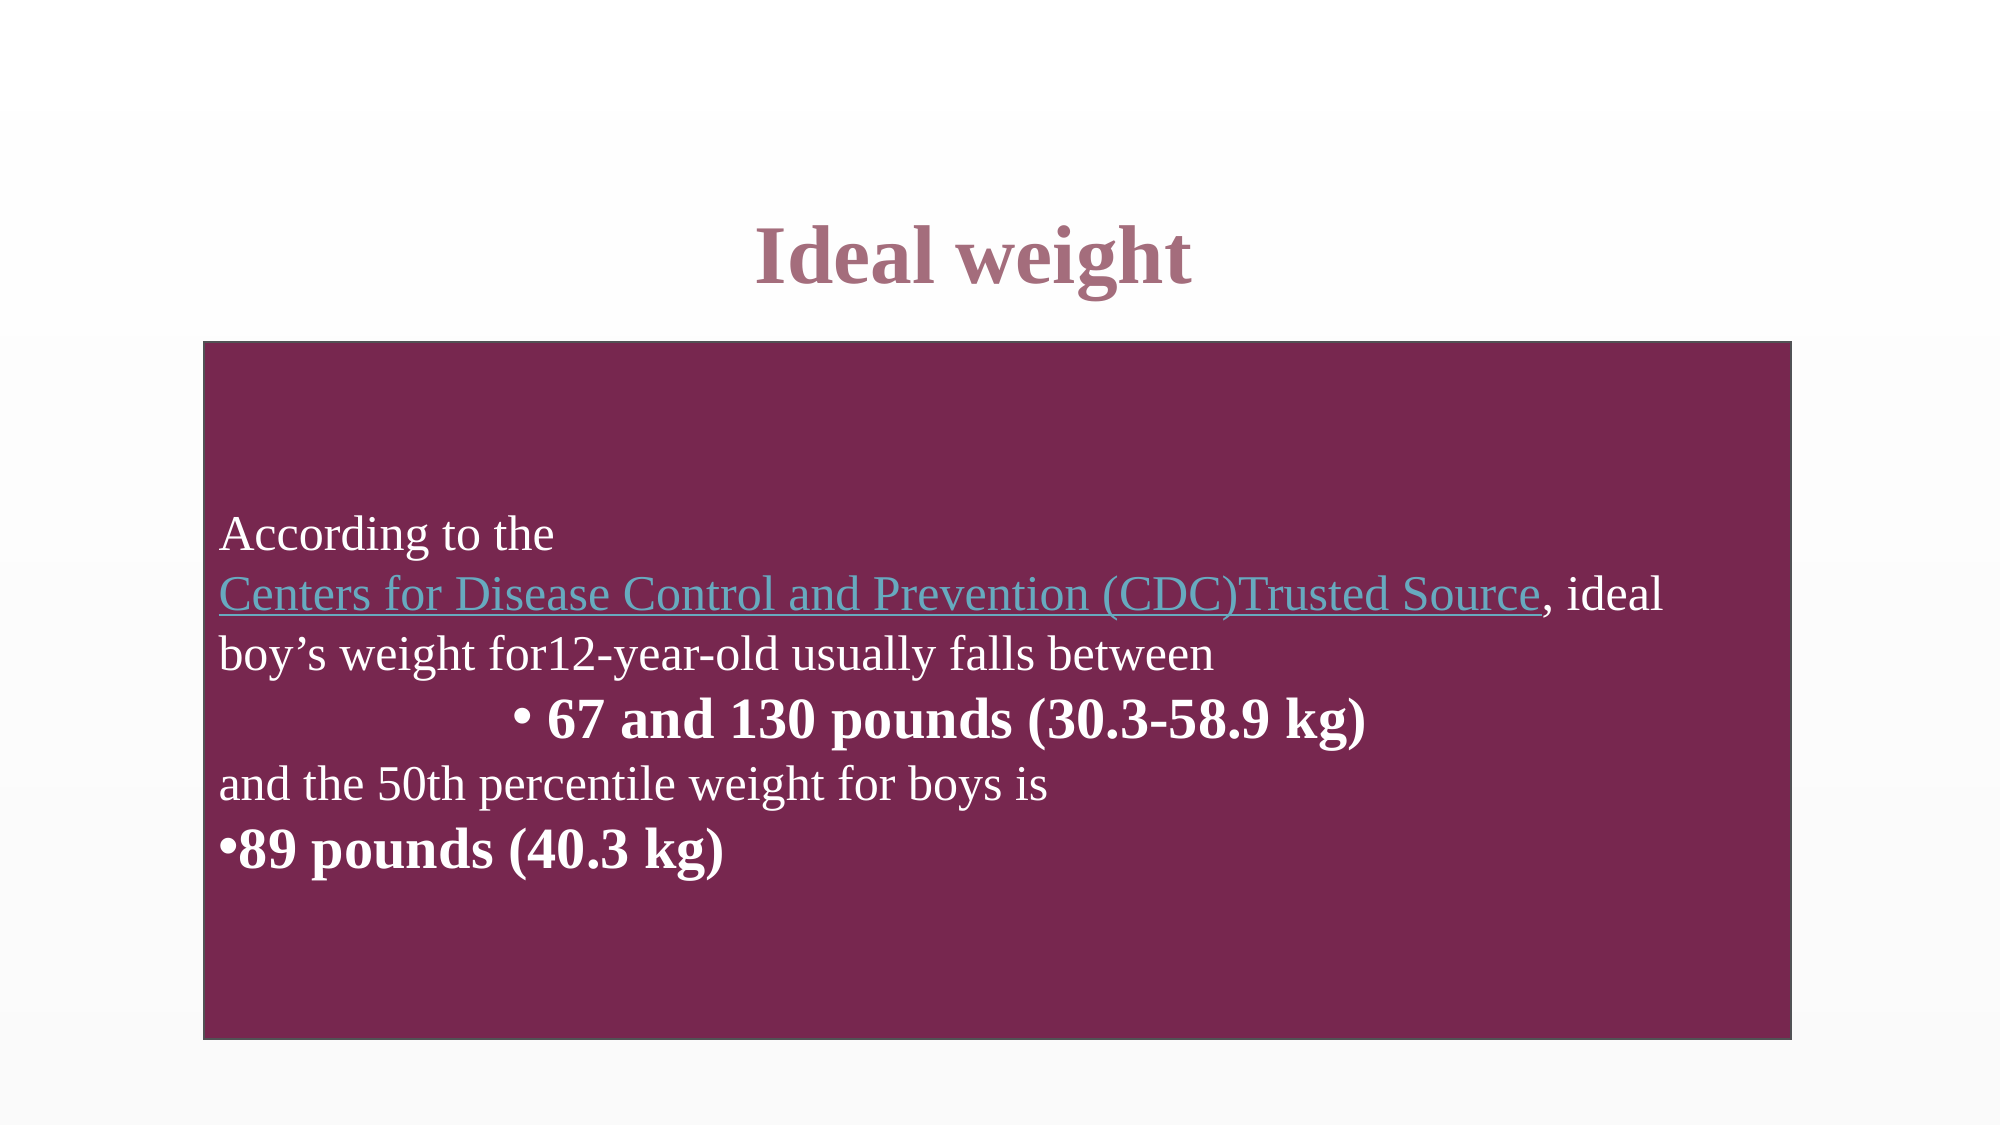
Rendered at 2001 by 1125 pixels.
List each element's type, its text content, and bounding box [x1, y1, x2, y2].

text_box According to the Centers for Disease Control and Prevention (CDC)Trusted Source, ideal boy’s weight for12-year-old usually falls between 67 and 130 pounds (30.3-58.9 kg) and the 50th percentile weight for boys is 89 pounds (40.3 kg) [203, 341, 1792, 1040]
text_box Ideal weight [470, 192, 1498, 308]
